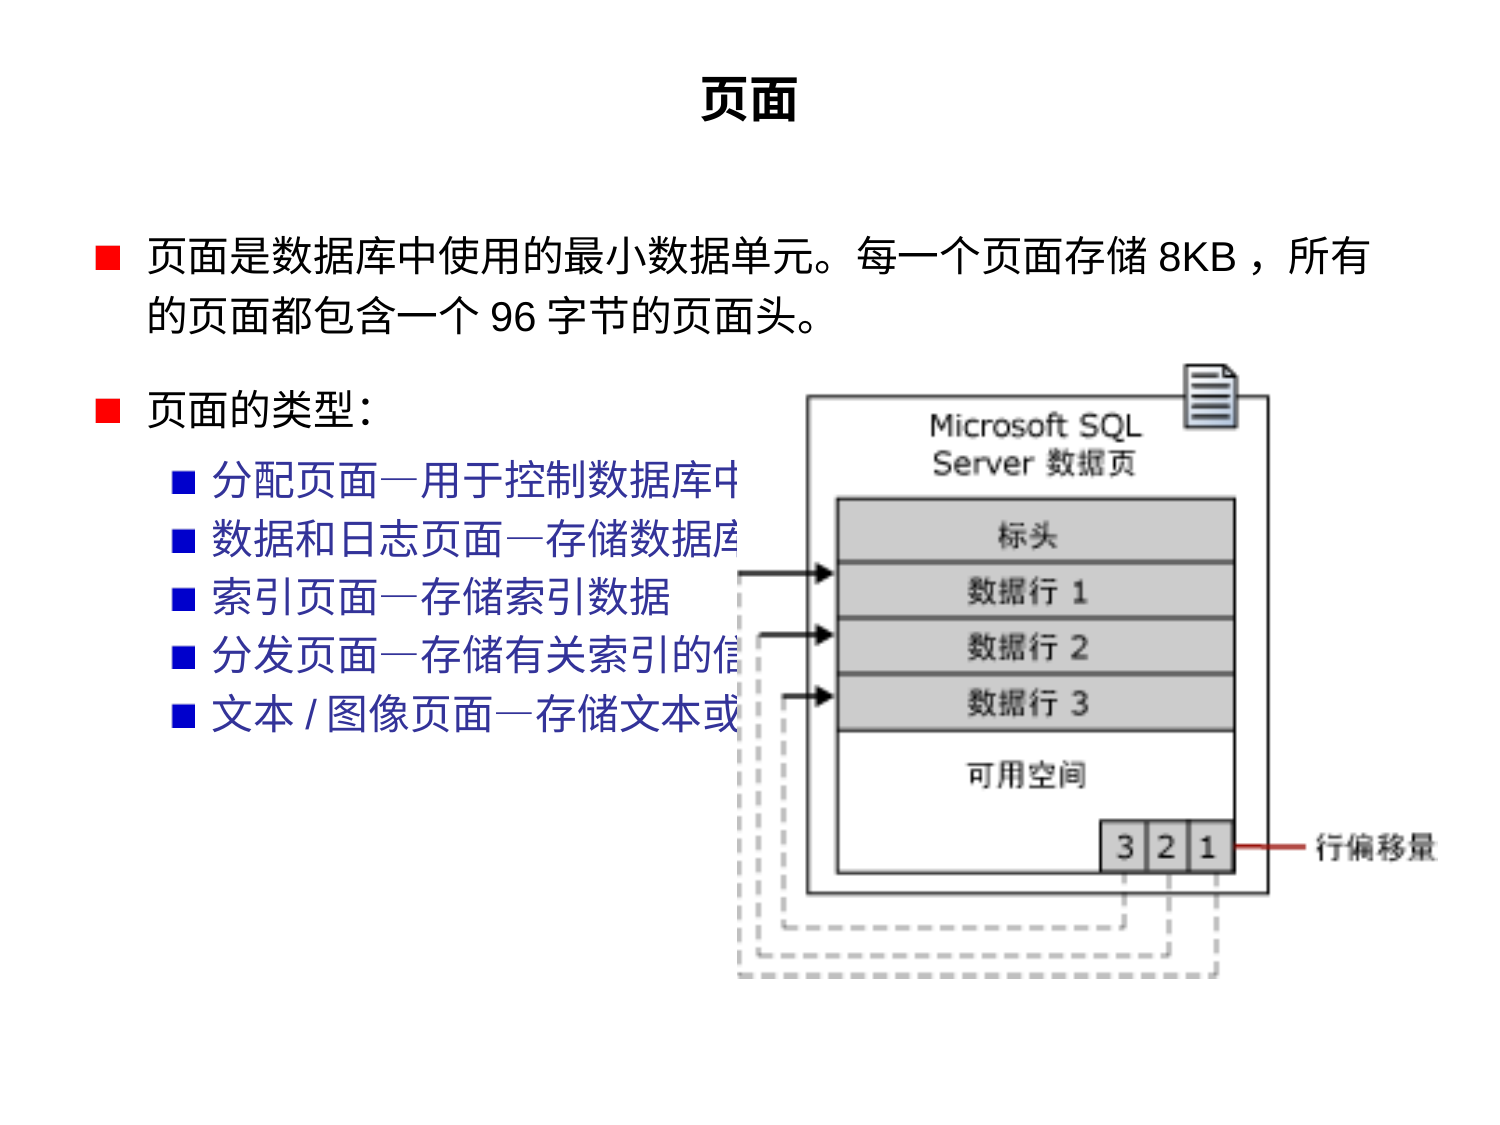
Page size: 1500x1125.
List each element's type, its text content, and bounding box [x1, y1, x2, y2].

picture [737, 362, 1438, 980]
title 页面 [75, 45, 1425, 150]
picture [165, 464, 195, 494]
picture [165, 522, 195, 553]
picture [165, 639, 195, 669]
picture [165, 697, 195, 728]
picture [165, 581, 195, 611]
picture [90, 393, 120, 423]
picture [90, 240, 120, 270]
list 页面是数据库中使用的最小数据单元。每一个页面存储8KB，所有的页面都包含一个96字节的页面头。 页面的类型： 分配页面—用于控制数据库中给表和索引分配的页面 数据和日志页面—存储数据库中数据和事务日志数据 索引页面—存储索引数据 分发页面—存储有关索引的信息 文本/图像页面—存储文本或二进制大对象（BLOB） [75, 212, 1425, 1005]
